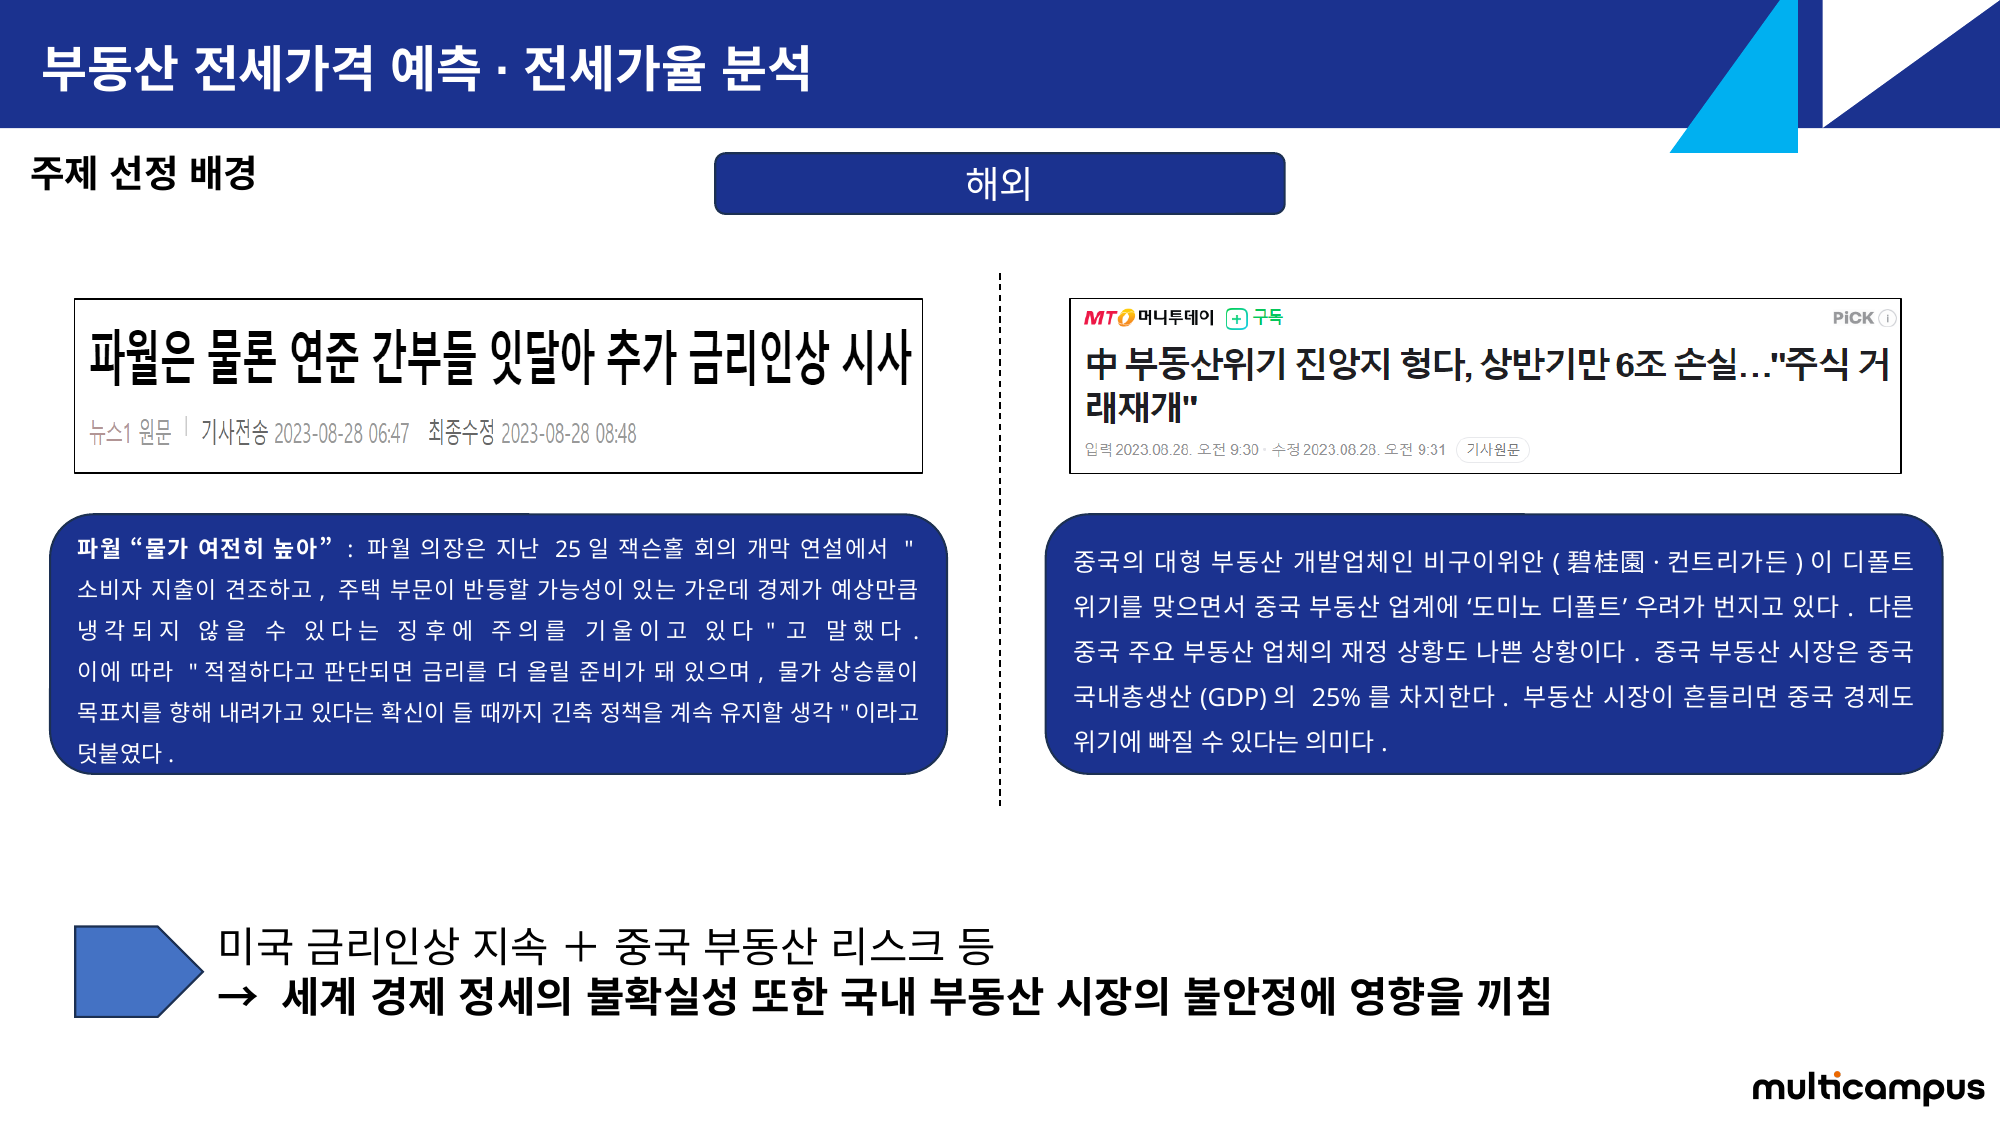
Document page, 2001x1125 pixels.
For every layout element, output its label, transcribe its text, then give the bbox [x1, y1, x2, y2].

text_box 중국의 대형 부동산 개발업체인 비구이위안(碧桂園·컨트리가든)이 디폴트 위기를 맞으면서 중국 부동산 업계에 ‘도미노 디폴트’ 우려가 번지고 있다. 다른 중국 주요 부동산 업체의 재정 상황도 나쁜 상황이다. 중국 부동산 시장은 중국 국내총생산(GDP)의 25%를 차지한다. 부동산 시장이 흔들리면 중국 경제도 위기에 빠질 수 있다는 의미다. [1045, 514, 1943, 774]
picture [1070, 298, 1901, 473]
text_box 주제 선정 배경 [15, 142, 521, 203]
picture [74, 299, 923, 473]
picture [1753, 1070, 1985, 1108]
text_box 파월 “물가 여전히 높아” : 파월 의장은 지난 25일 잭슨홀 회의 개막 연설에서 "소비자 지출이 견조하고, 주택 부문이 반등할 가능성이 있는 가운데 경제가 예상만큼 냉각되지 않을 수 있다는 징후에 주의를 기울이고 있다"고 말했다. 이에 따라 "적절하다고 판단되면 금리를 더 올릴 준비가 돼 있으며, 물가 상승률이 목표치를 향해 내려가고 있다는 확신이 들 때까지 긴축 정책을 계속 유지할 생각"이라고 덧붙였다. [50, 514, 948, 774]
text_box 미국 금리인상 지속 ＋ 중국 부동산 리스크 등 → 세계 경제 정세의 불확실성 또한 국내 부동산 시장의 불안정에 영향을 끼침 [202, 913, 1949, 1029]
text_box 해외 [715, 153, 1285, 214]
text_box [75, 926, 203, 1017]
text_box 부동산 전세가격 예측·전세가율 분석 [0, 0, 1642, 129]
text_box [1644, 0, 2000, 129]
